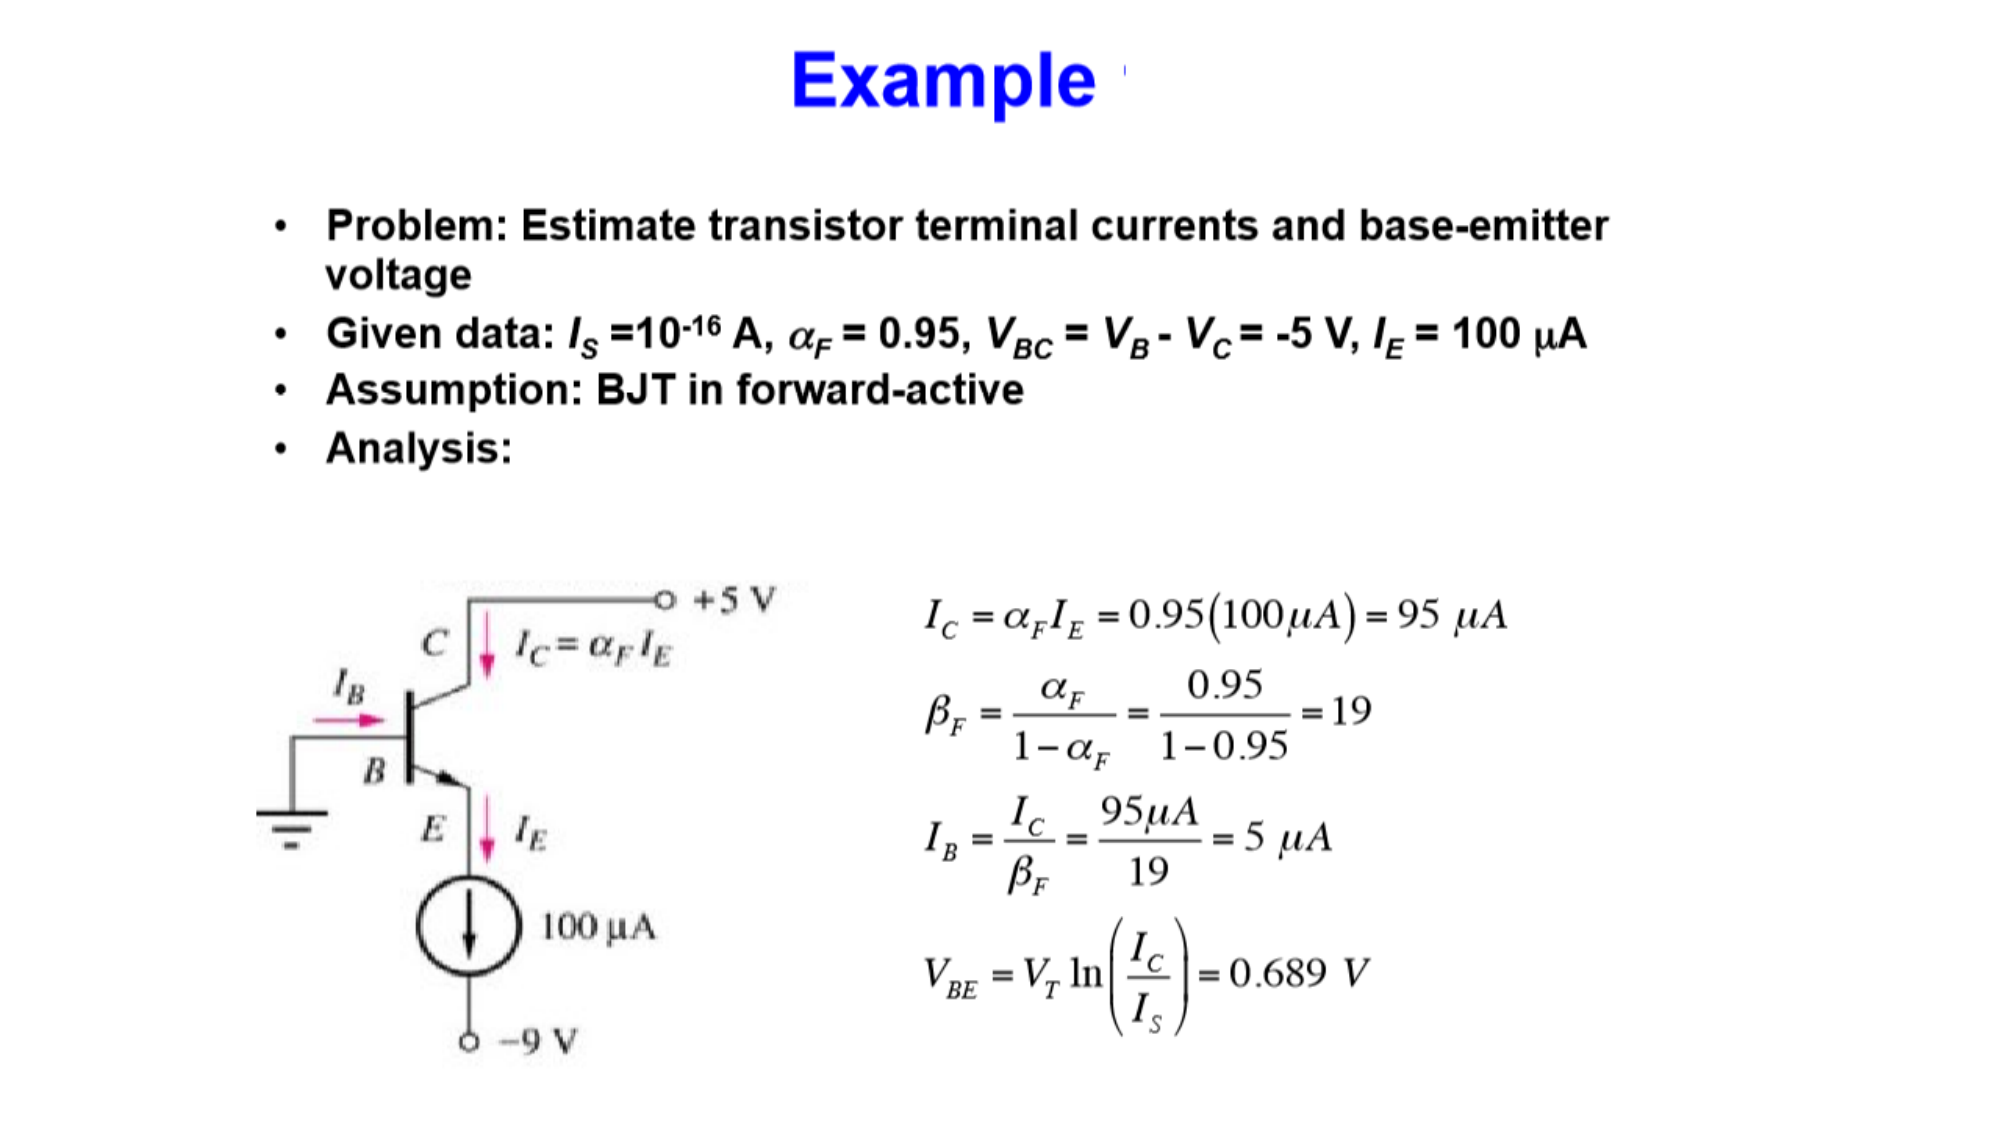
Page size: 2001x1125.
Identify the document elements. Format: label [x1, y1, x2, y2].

picture [205, 27, 1692, 1087]
